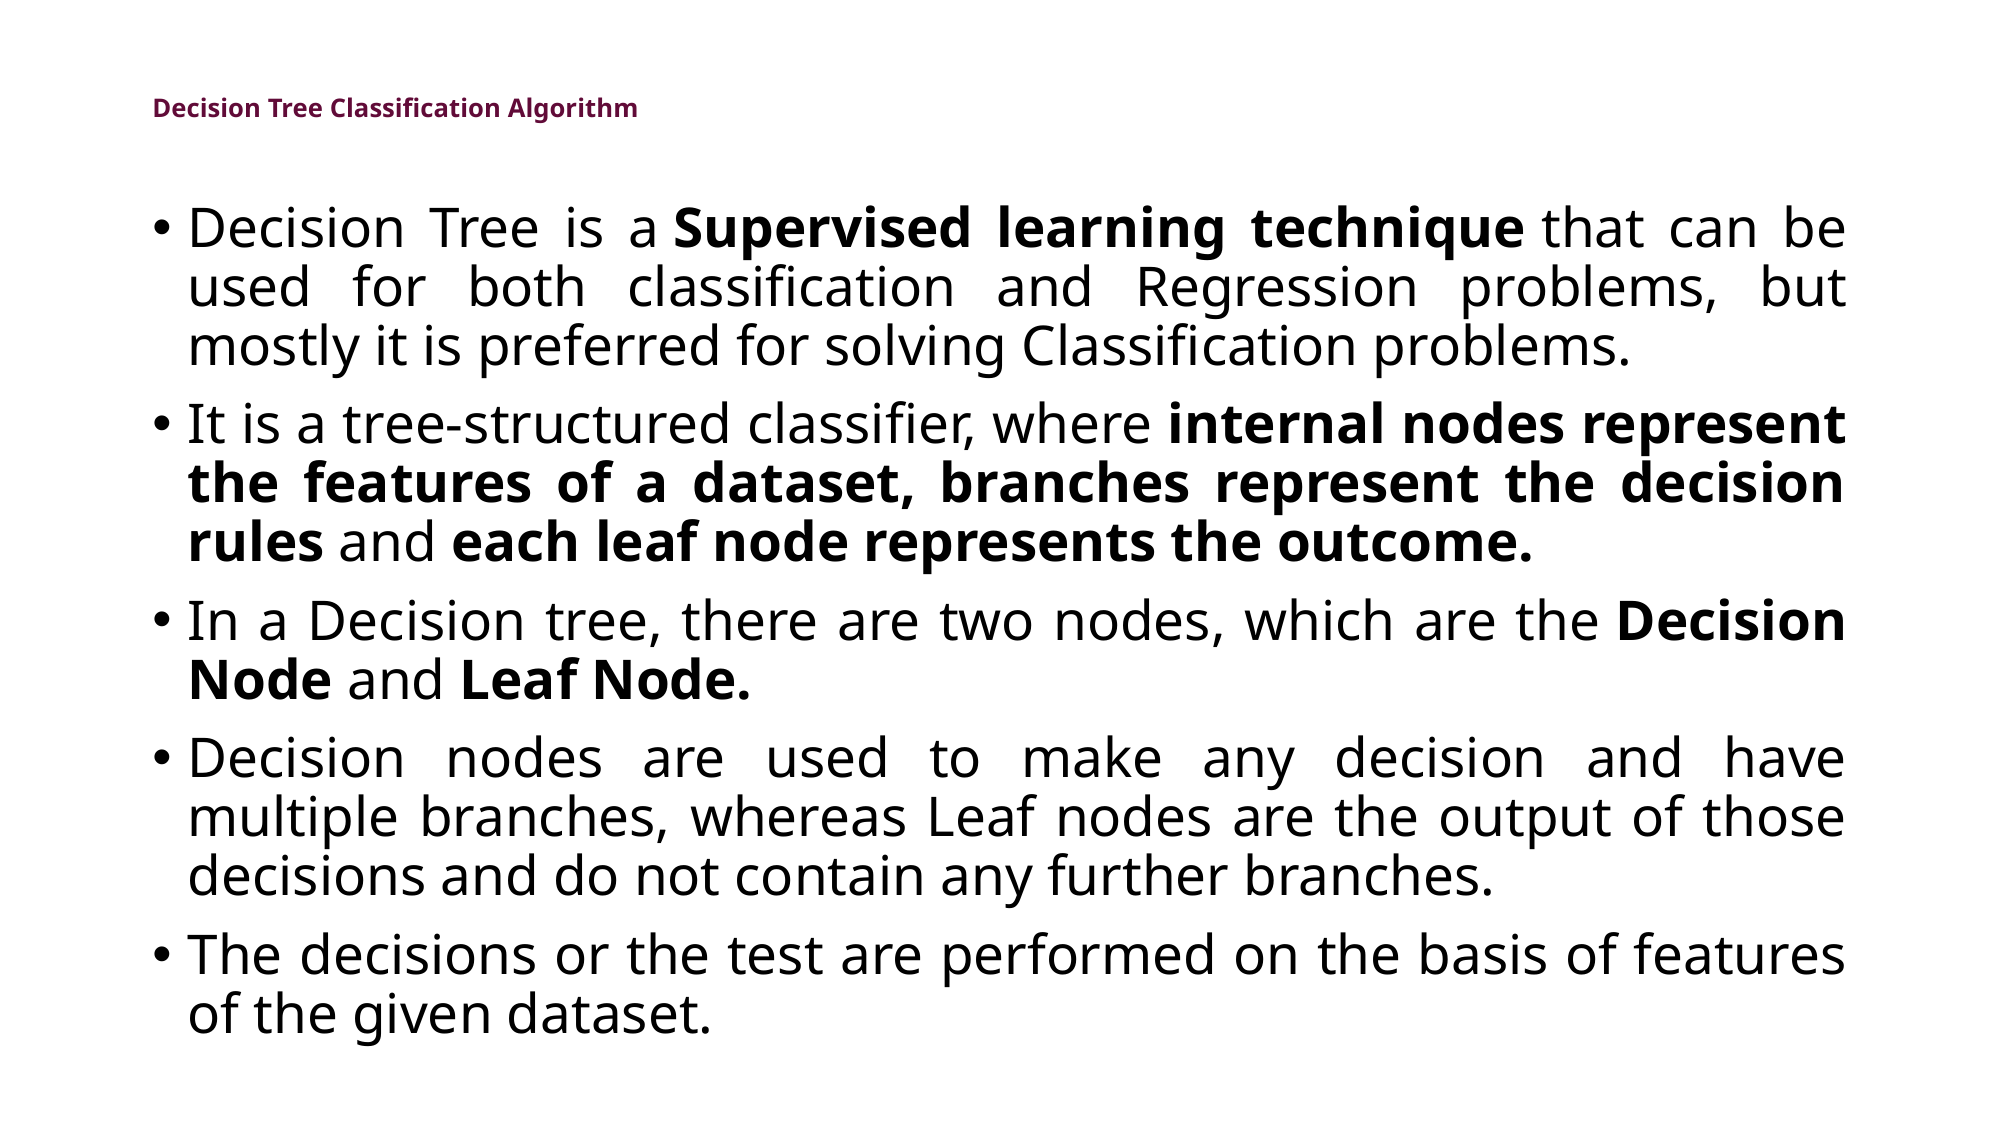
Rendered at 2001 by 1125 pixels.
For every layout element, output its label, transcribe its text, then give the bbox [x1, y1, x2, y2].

list Decision Tree is a Supervised learning technique that can be used for both classification and Regression problems, but mostly it is preferred for solving Classification problems. It is a tree-structured classifier, where internal nodes represent the features of a dataset, branches represent the decision rules and each leaf node represents the outcome. In a Decision tree, there are two nodes, which are the Decision Node and Leaf Node. Decision nodes are used to make any decision and have multiple branches, whereas Leaf nodes are the output of those decisions and do not contain any further branches. The decisions or the test are performed on the basis of features of the given dataset. [137, 192, 1863, 1066]
title Decision Tree Classification Algorithm [137, 59, 1863, 163]
